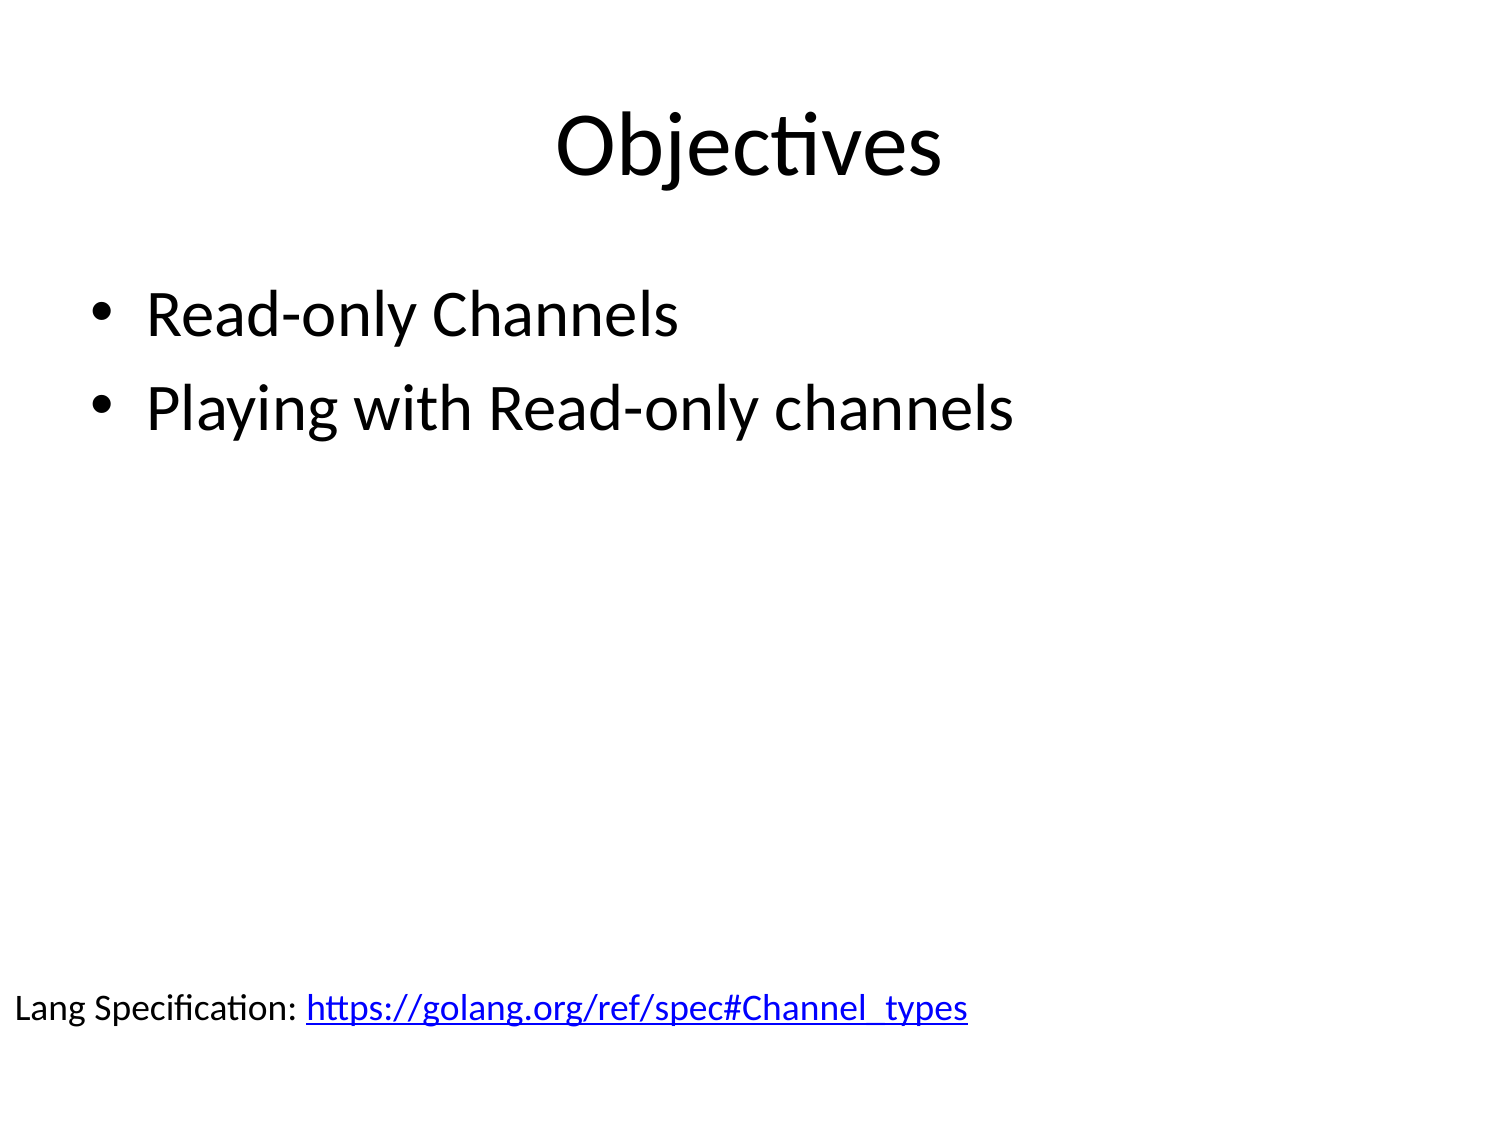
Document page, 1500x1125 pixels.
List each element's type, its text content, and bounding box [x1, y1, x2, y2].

title Objectives [75, 45, 1425, 233]
text_box Lang Specification: https://golang.org/ref/spec#Channel_types [0, 975, 1230, 1036]
list Read-only Channels Playing with Read-only channels [75, 262, 1425, 1005]
